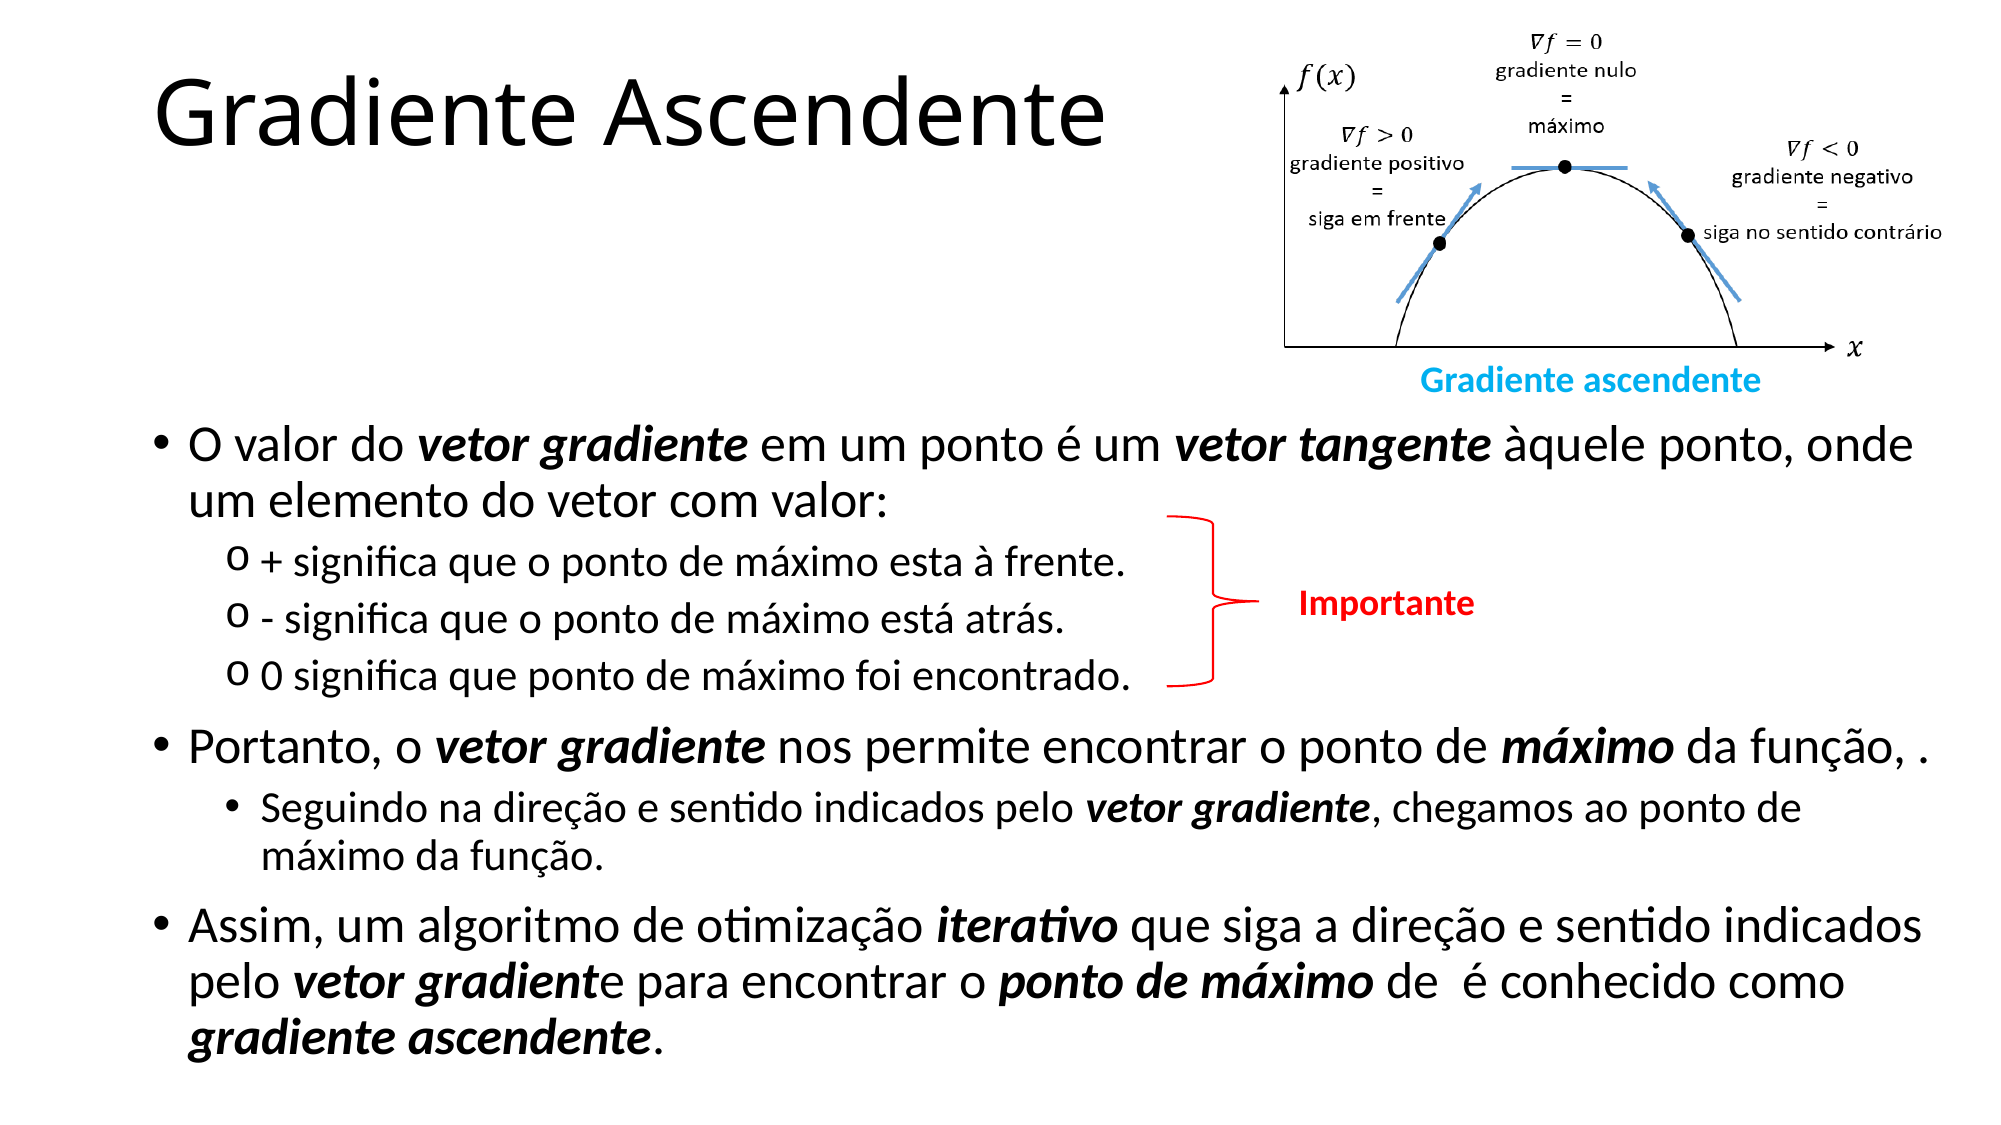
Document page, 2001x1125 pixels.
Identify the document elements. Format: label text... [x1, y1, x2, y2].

text_box [1166, 515, 1260, 687]
title Gradiente Ascendente [137, 7, 1863, 225]
text_box Importante [1283, 570, 1503, 631]
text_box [1274, 22, 1943, 407]
